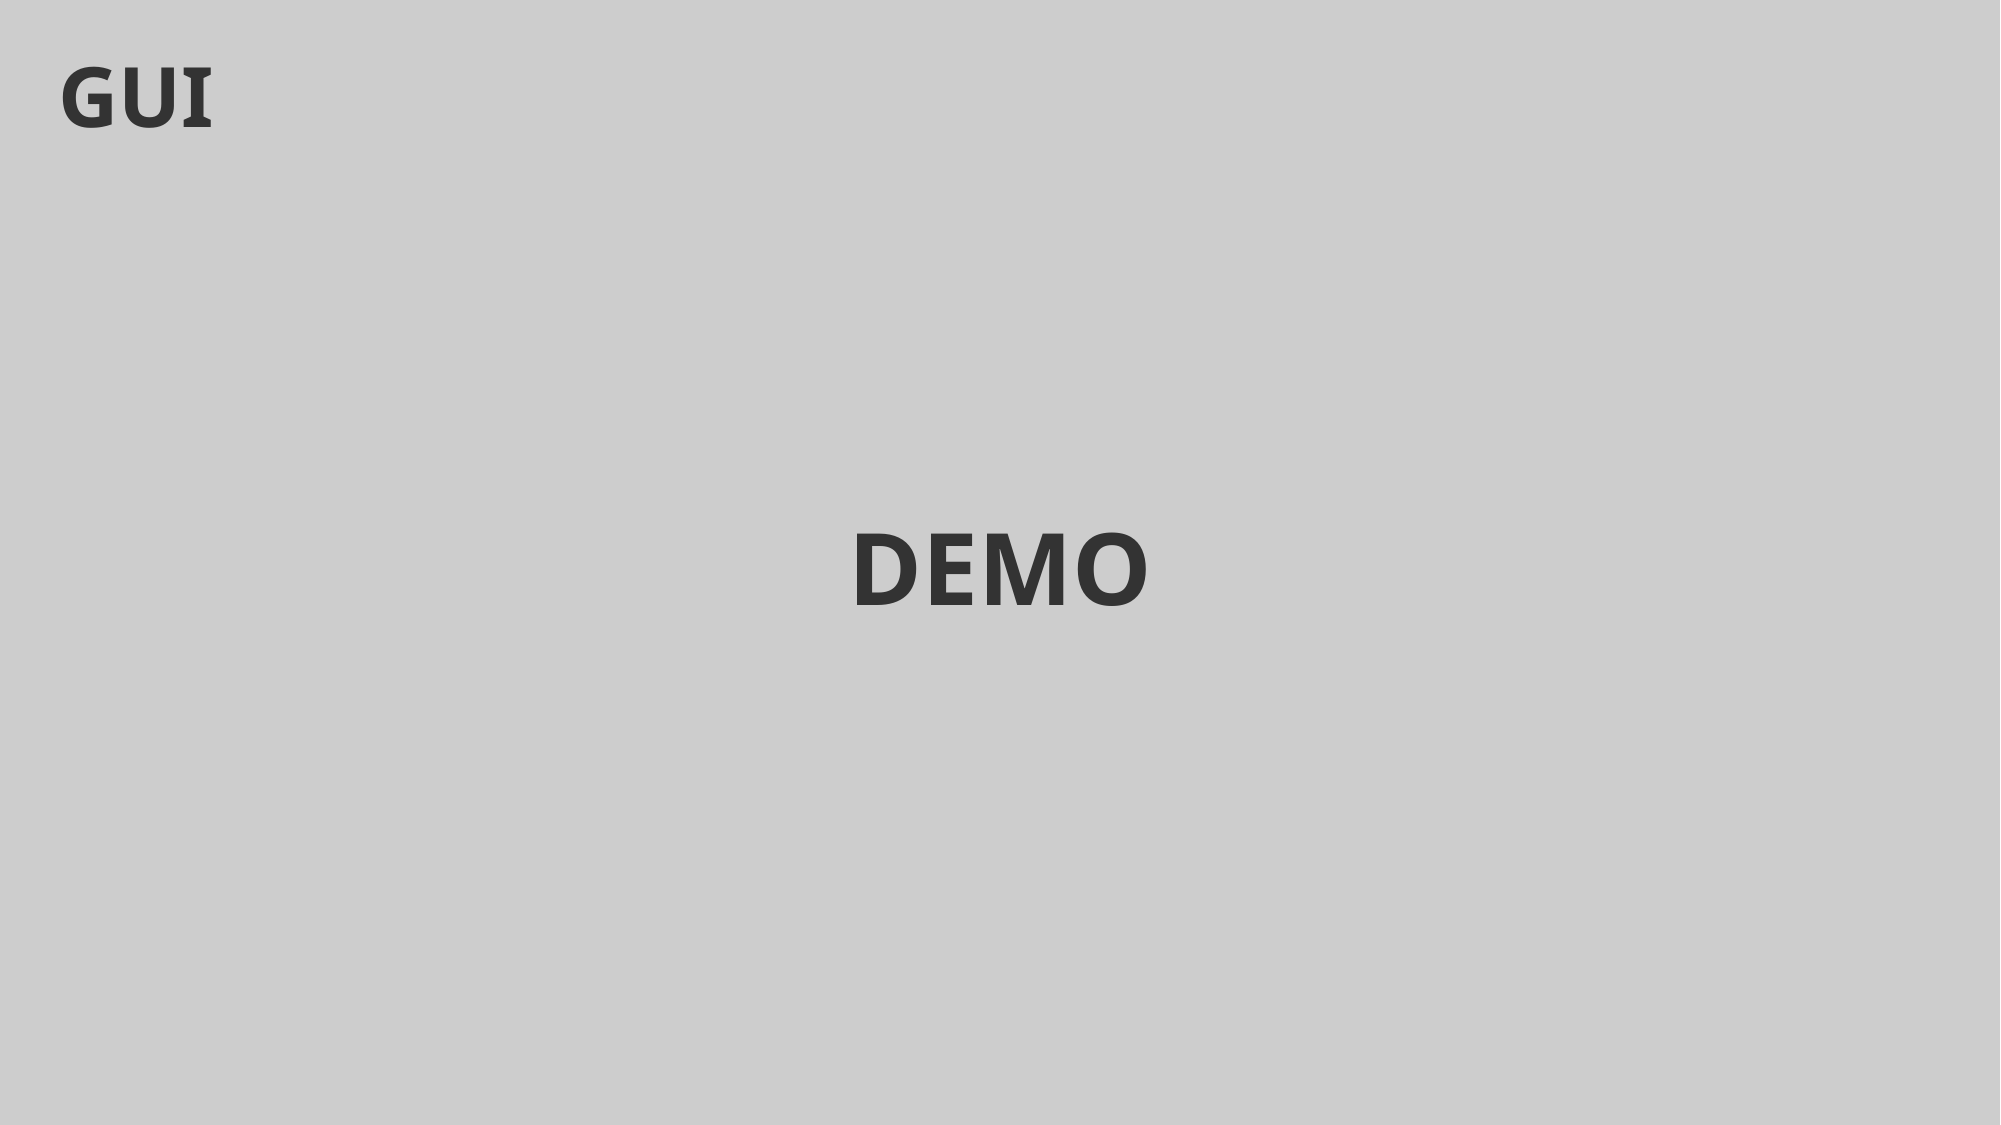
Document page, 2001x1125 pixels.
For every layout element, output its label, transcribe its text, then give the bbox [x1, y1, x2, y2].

title GUI [43, 32, 1000, 154]
text_box DEMO [397, 498, 1603, 633]
